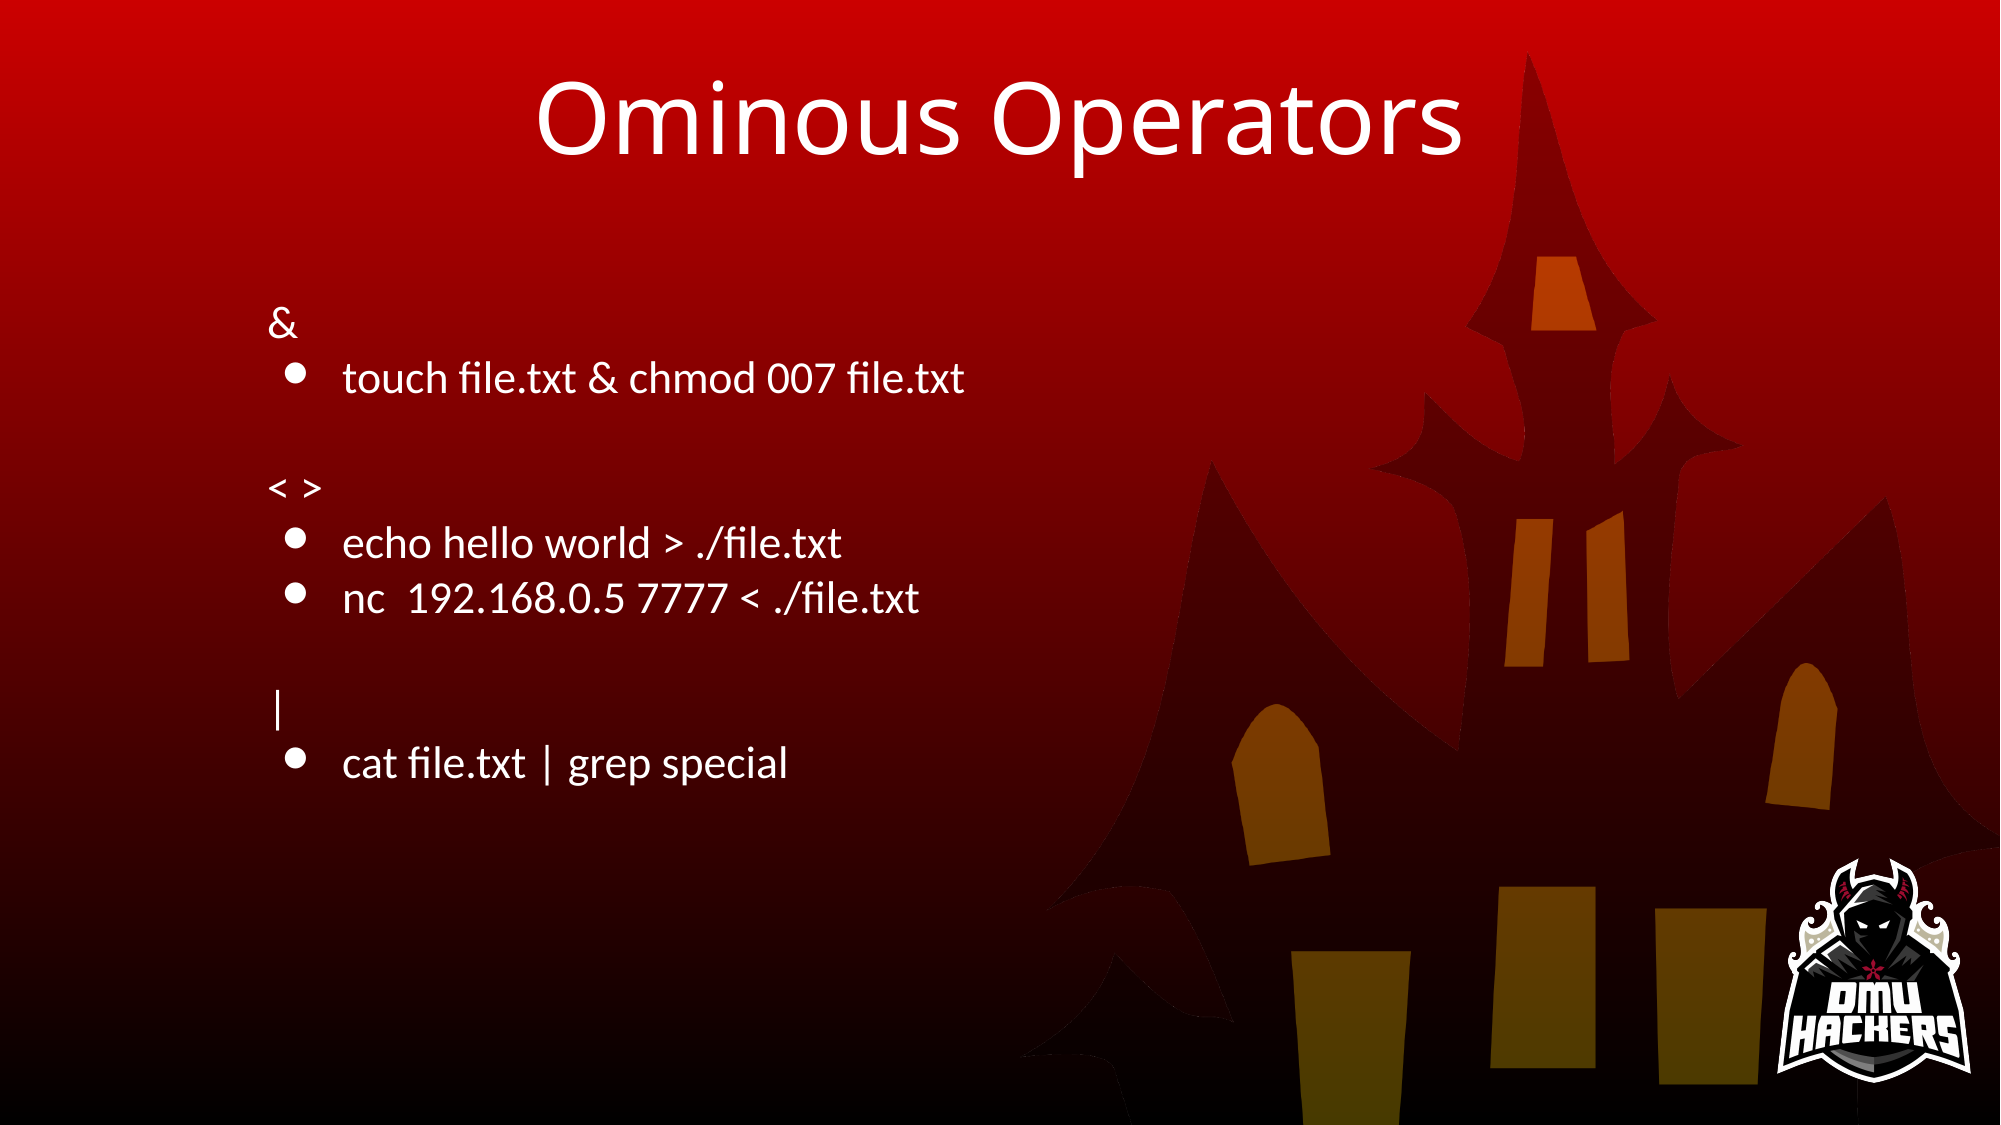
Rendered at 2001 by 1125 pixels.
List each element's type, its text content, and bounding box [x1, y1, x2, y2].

picture [1020, 51, 2000, 1125]
text_box & touch file.txt & chmod 007 file.txt < > echo hello world > ./file.txt nc 192.168.0.5 7777 < ./file.txt | cat file.txt | grep special [252, 277, 1015, 913]
text_box Ominous Operators [31, 23, 1969, 206]
